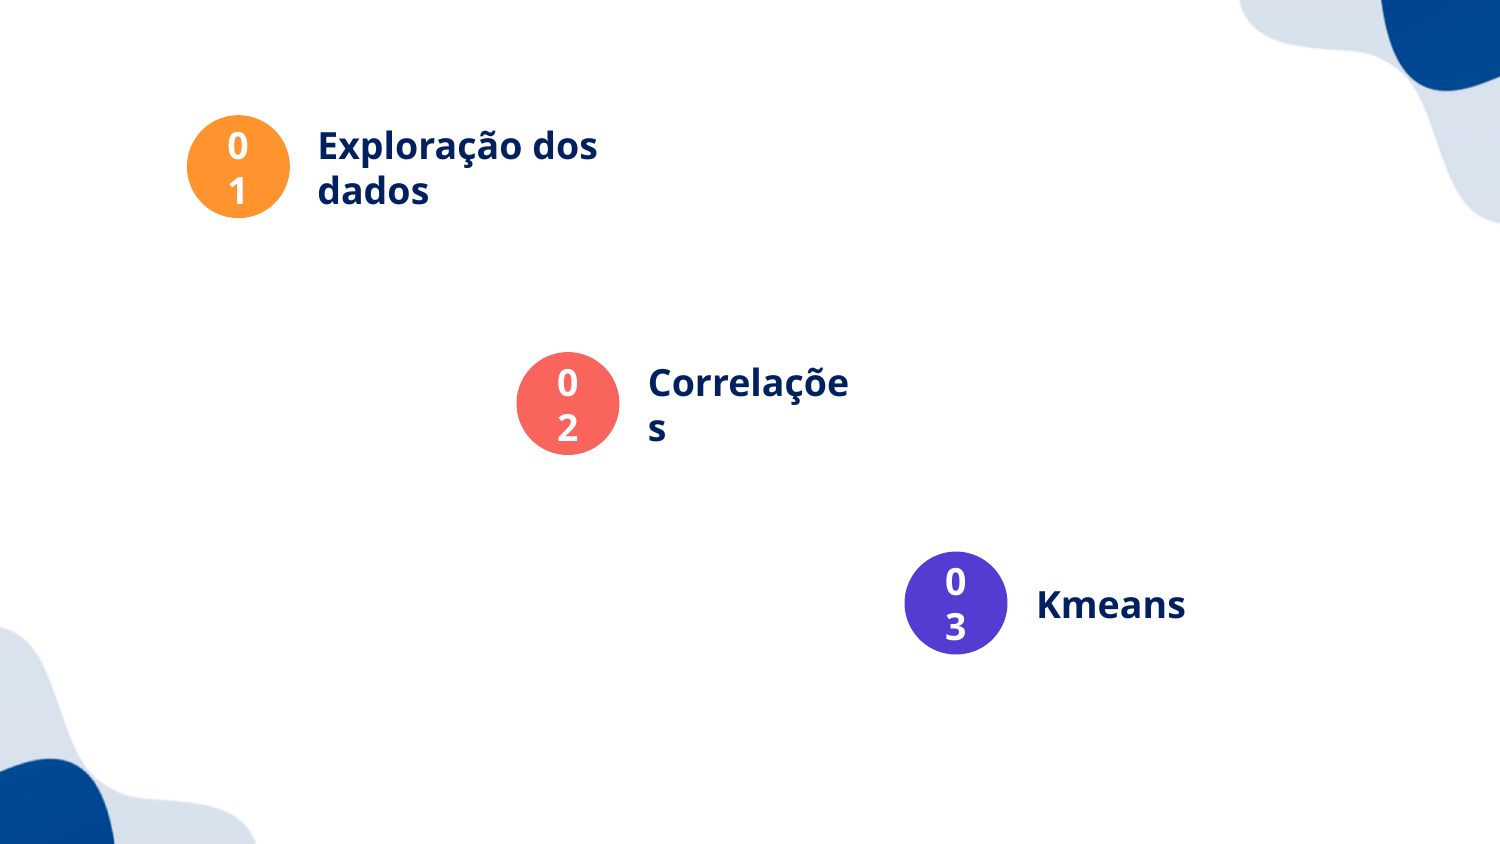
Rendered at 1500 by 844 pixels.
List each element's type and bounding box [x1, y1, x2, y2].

text_box [1228, 0, 1500, 231]
text_box [0, 618, 269, 844]
text_box [186, 114, 658, 219]
text_box [516, 351, 877, 456]
text_box [904, 551, 1266, 655]
